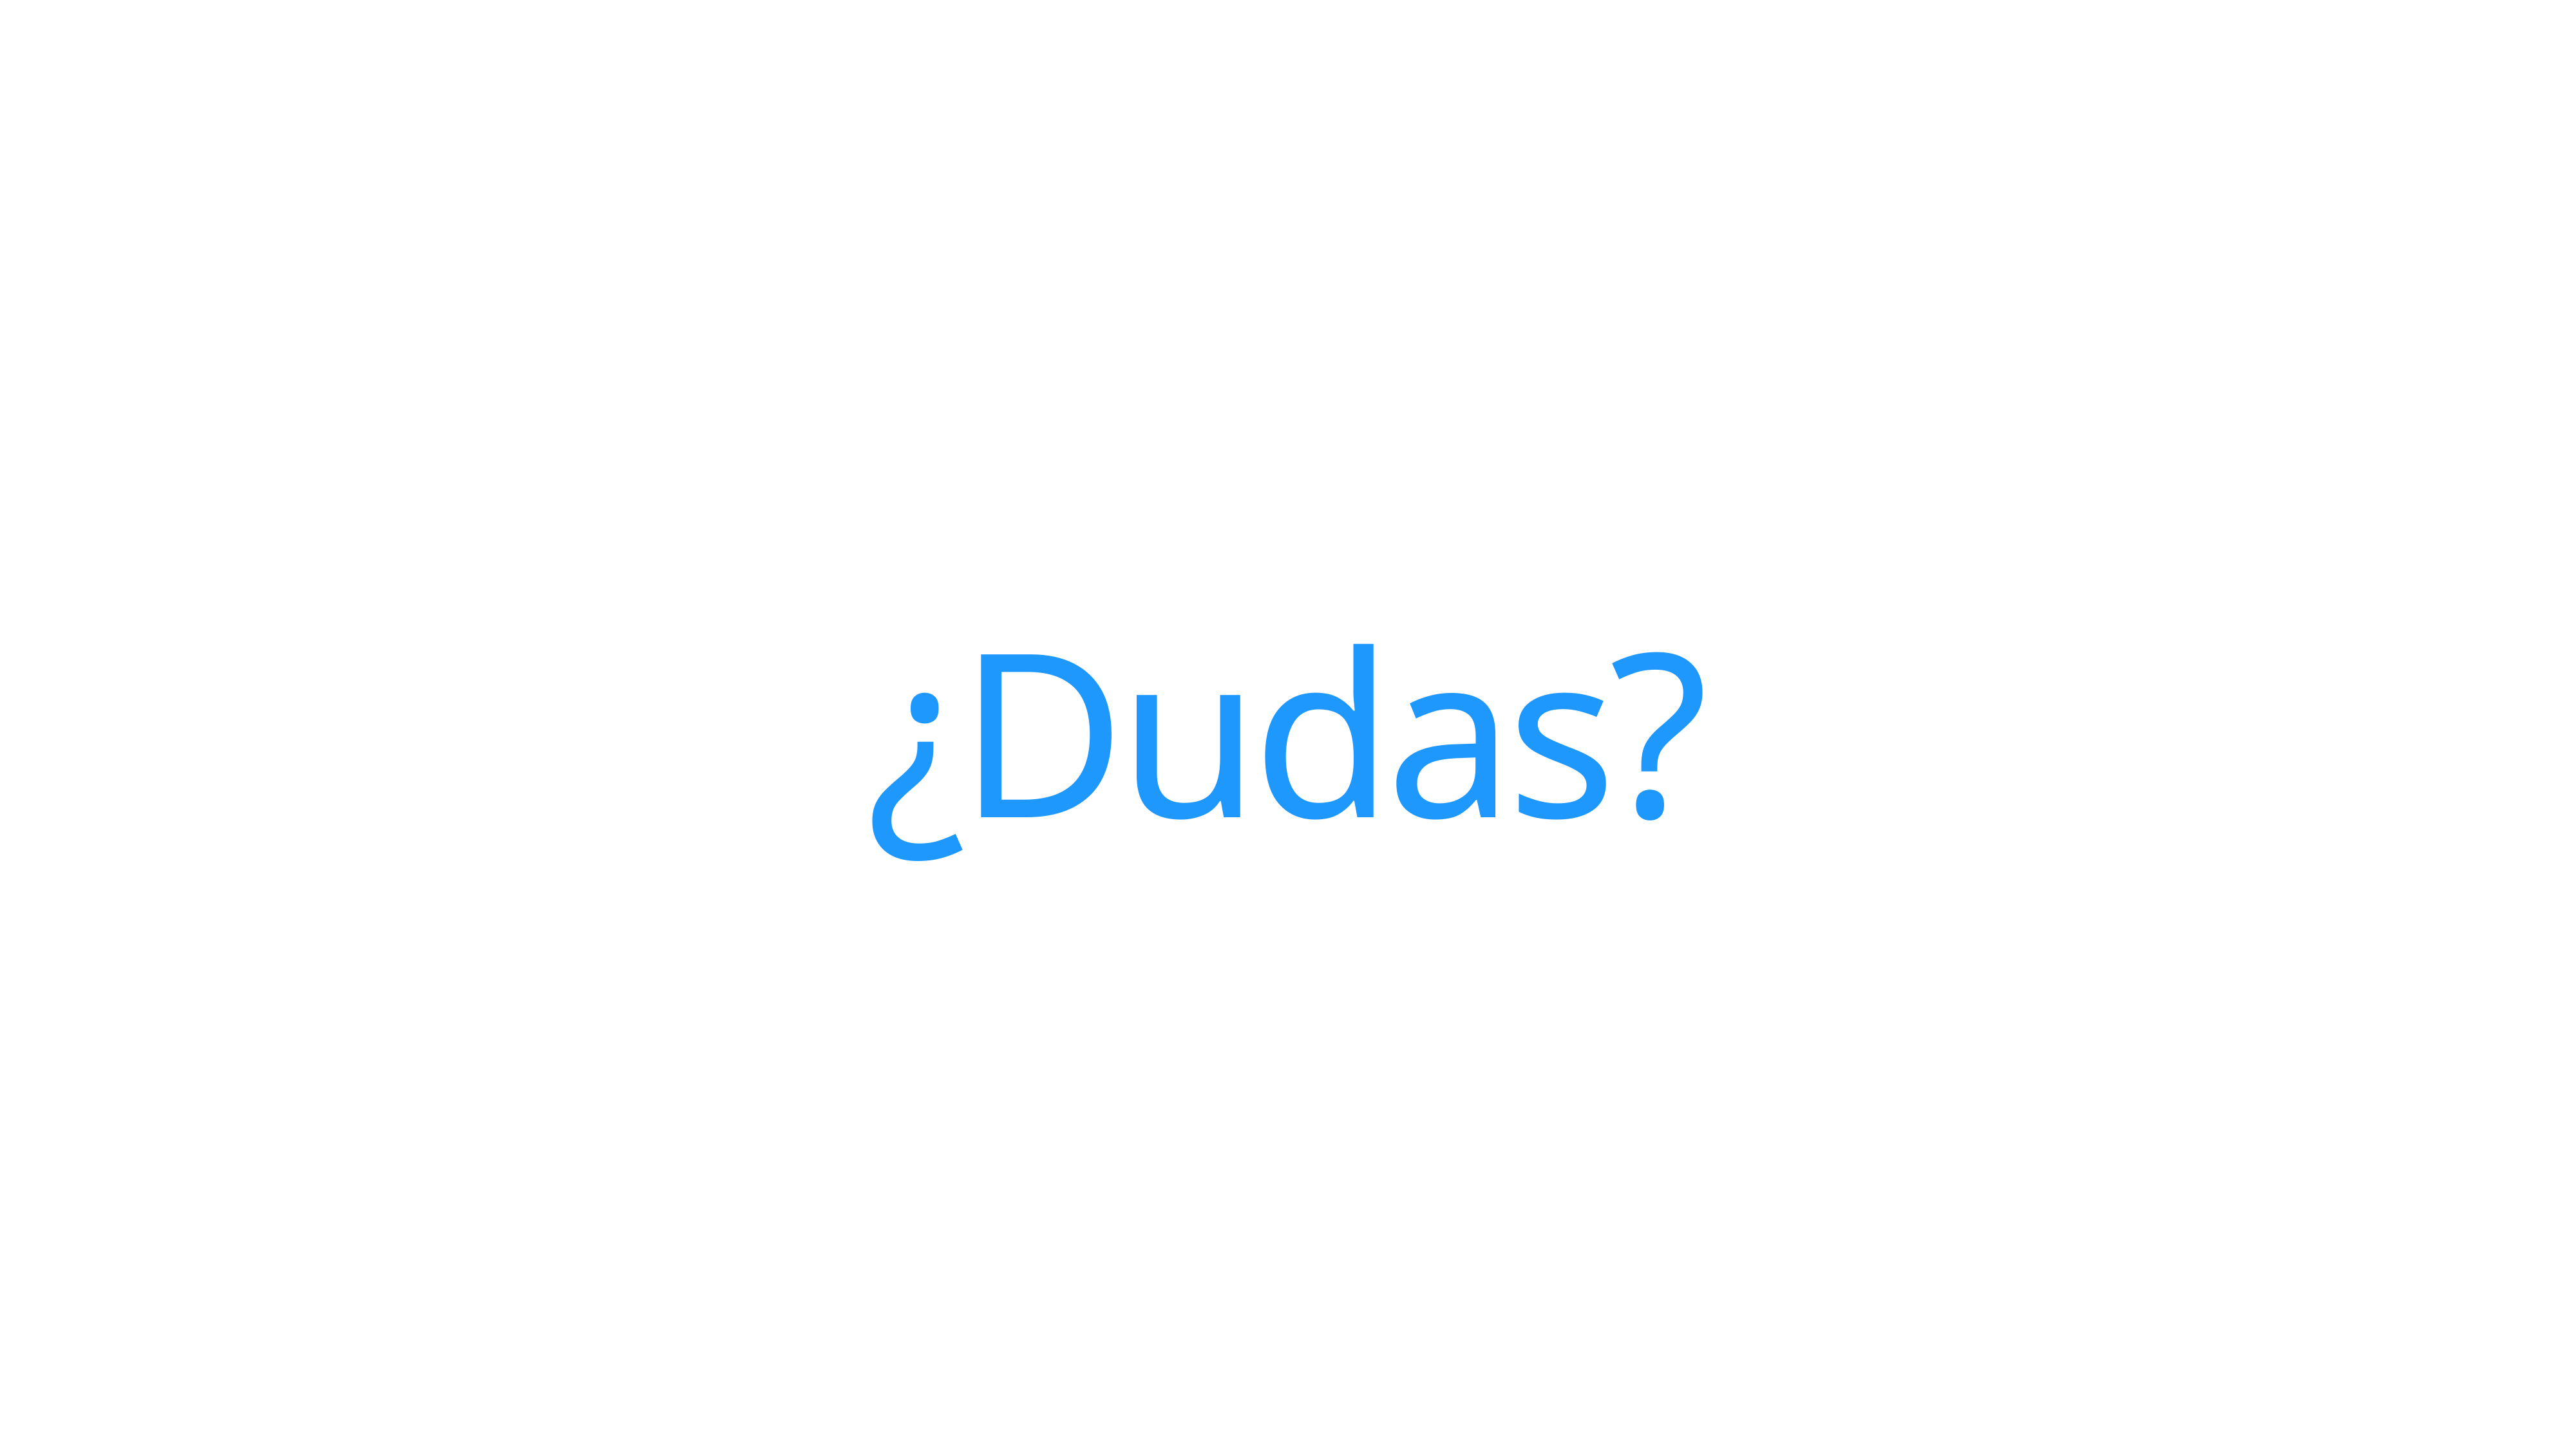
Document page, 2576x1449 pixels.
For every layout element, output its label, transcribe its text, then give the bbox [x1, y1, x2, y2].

list ¿Dudas? [133, 520, 2443, 934]
